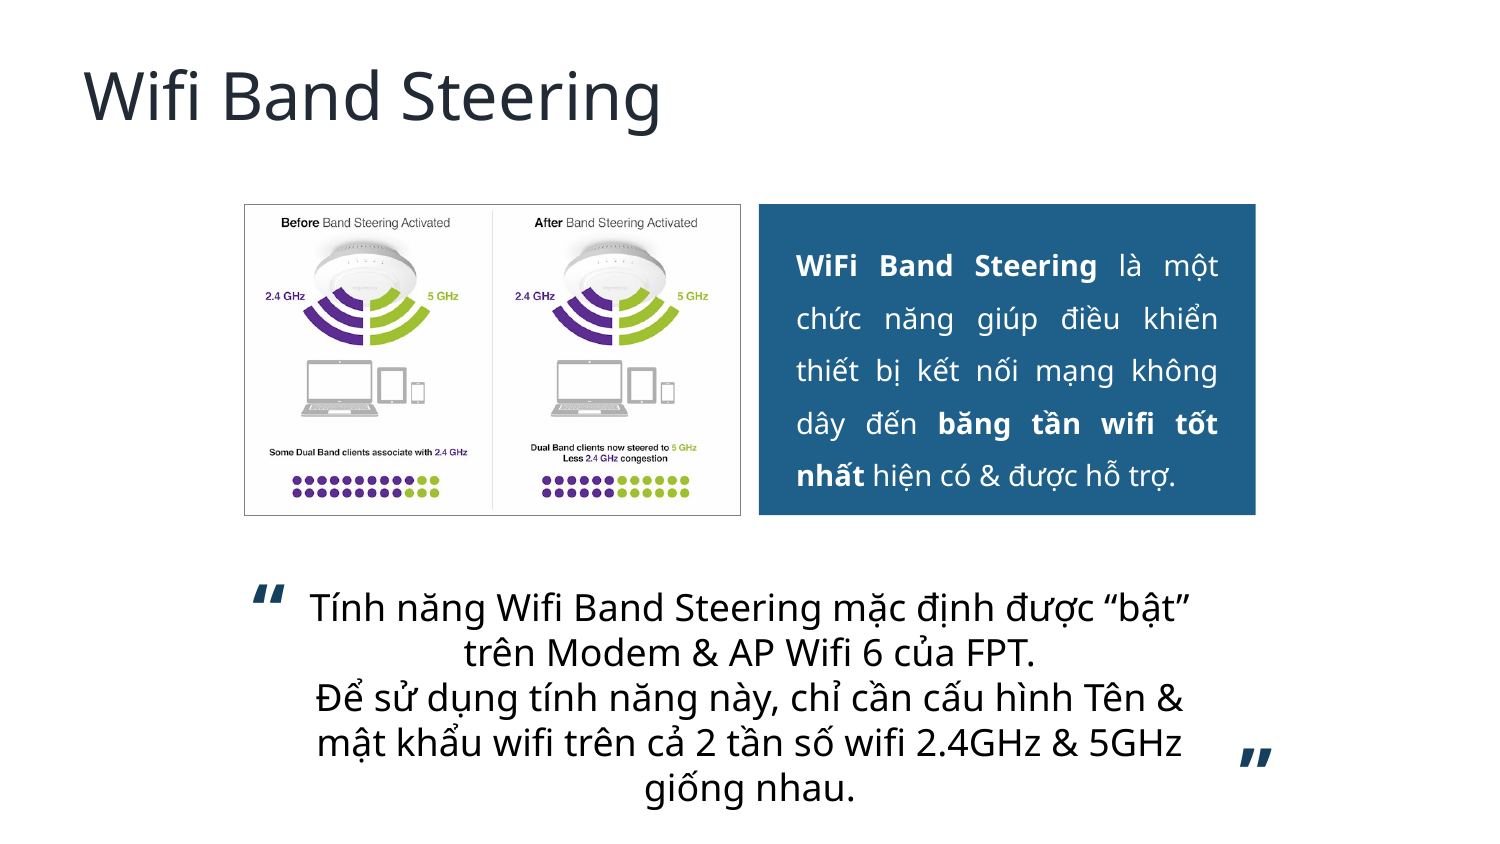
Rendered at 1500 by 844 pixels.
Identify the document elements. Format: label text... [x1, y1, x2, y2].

text_box Wifi Band Steering [68, 46, 1432, 142]
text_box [239, 555, 1285, 827]
text_box [758, 203, 1257, 516]
text_box WiFi Band Steering là một chức năng giúp điều khiển thiết bị kết nối mạng không dây đến băng tần wifi tốt nhất hiện có & được hỗ trợ. [781, 222, 1234, 500]
picture [244, 204, 741, 516]
